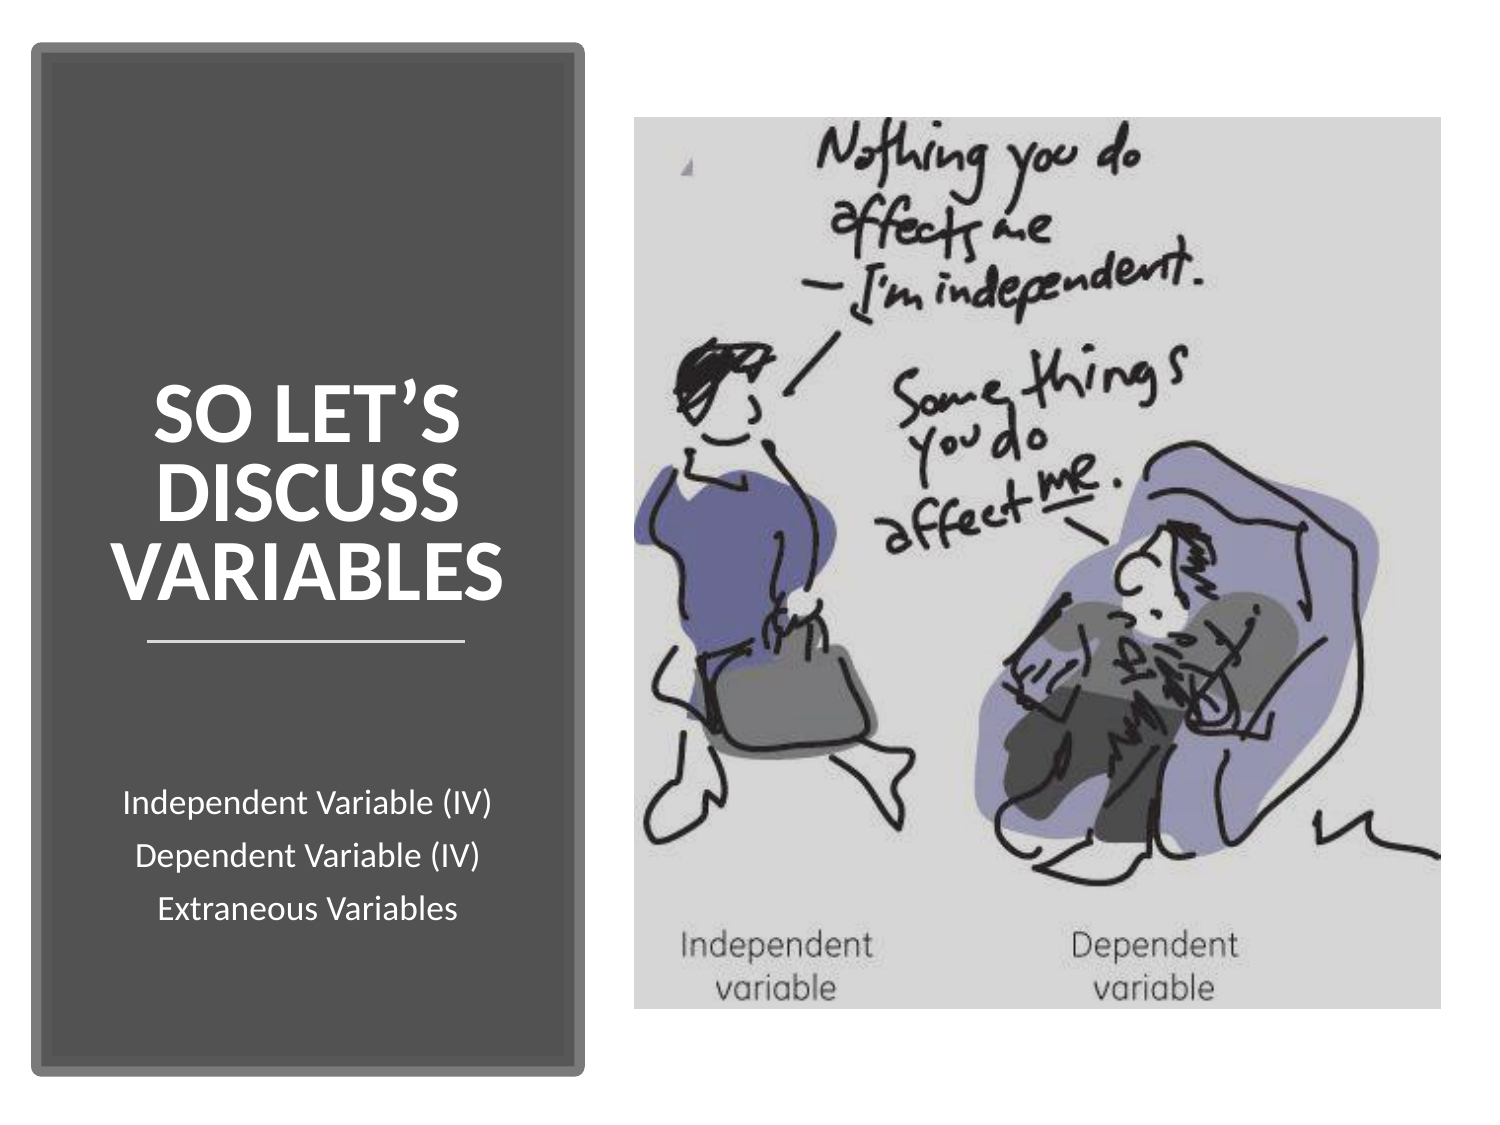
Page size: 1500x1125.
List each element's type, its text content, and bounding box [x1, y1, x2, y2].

list Independent Variable (IV) Dependent Variable (IV) Extraneous Variables [82, 684, 533, 935]
picture [633, 117, 1441, 1009]
title So let’s discuss variables [82, 149, 533, 624]
text_box [39, 51, 576, 1068]
